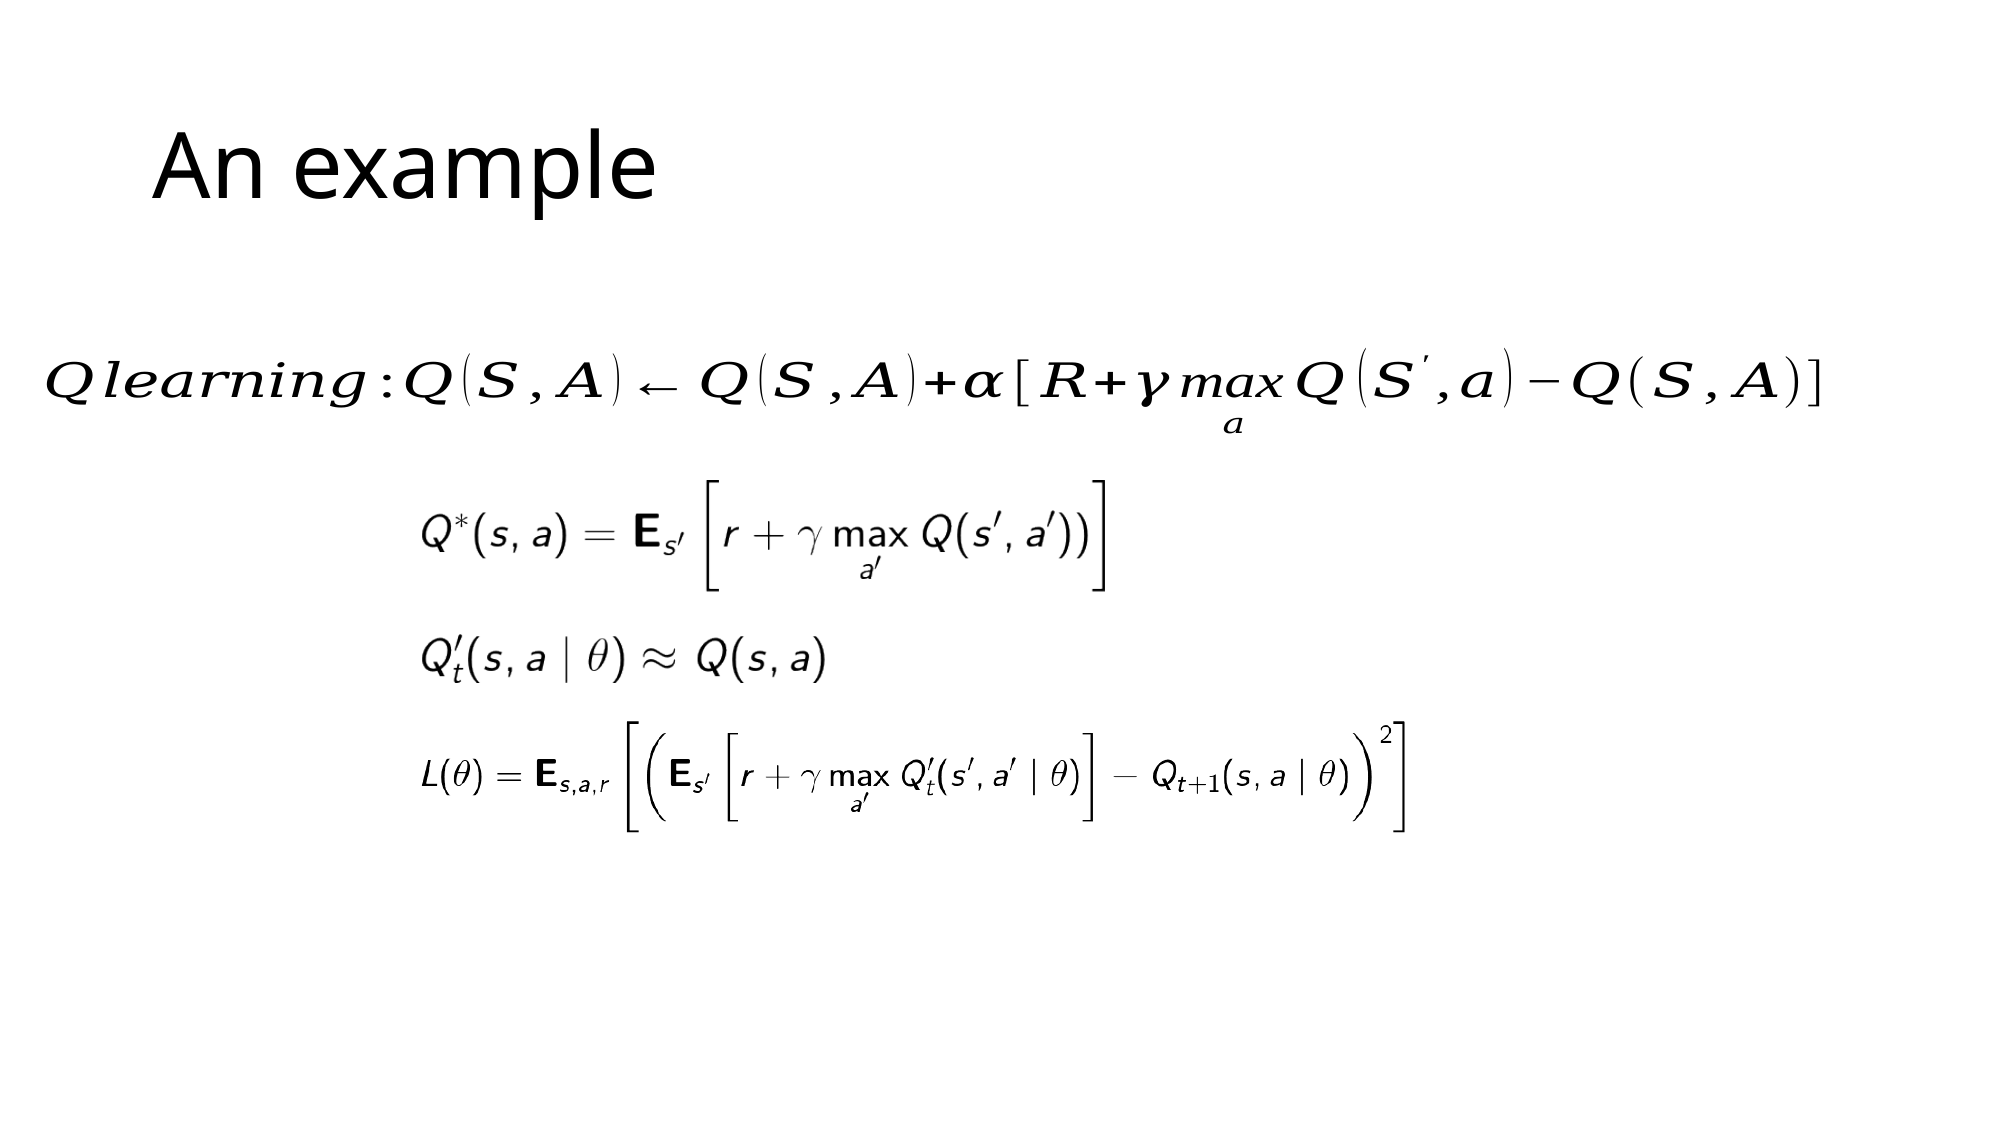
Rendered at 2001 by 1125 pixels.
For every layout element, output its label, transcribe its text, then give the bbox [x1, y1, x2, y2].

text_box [421, 480, 1405, 833]
title An example [137, 59, 1863, 278]
